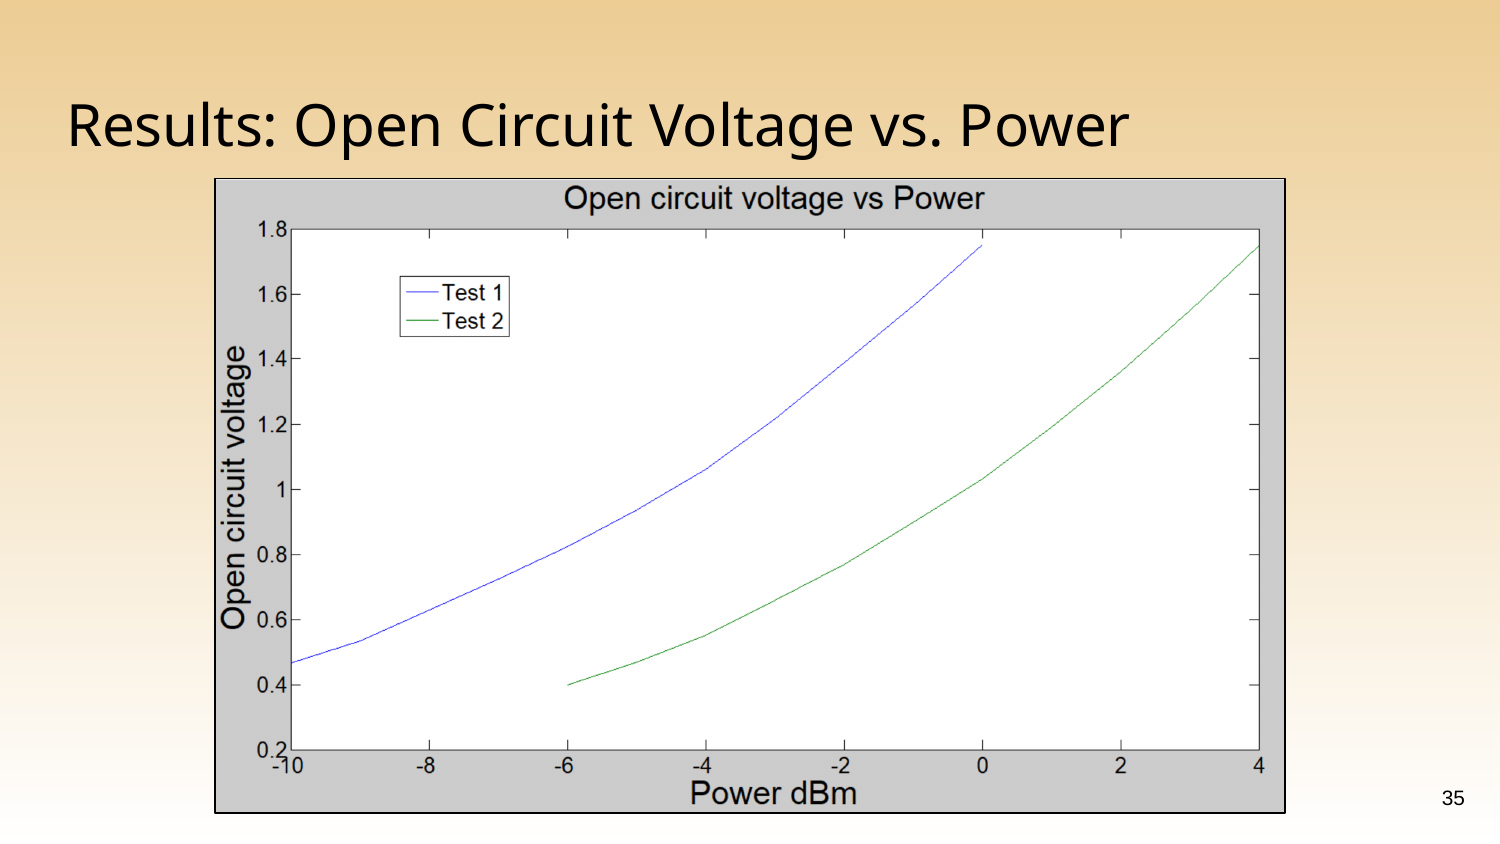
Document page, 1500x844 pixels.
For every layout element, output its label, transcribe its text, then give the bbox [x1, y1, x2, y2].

title Results: Open Circuit Voltage vs. Power [51, 72, 1449, 167]
slide_number ‹#› [1389, 764, 1480, 830]
picture [215, 179, 1285, 813]
